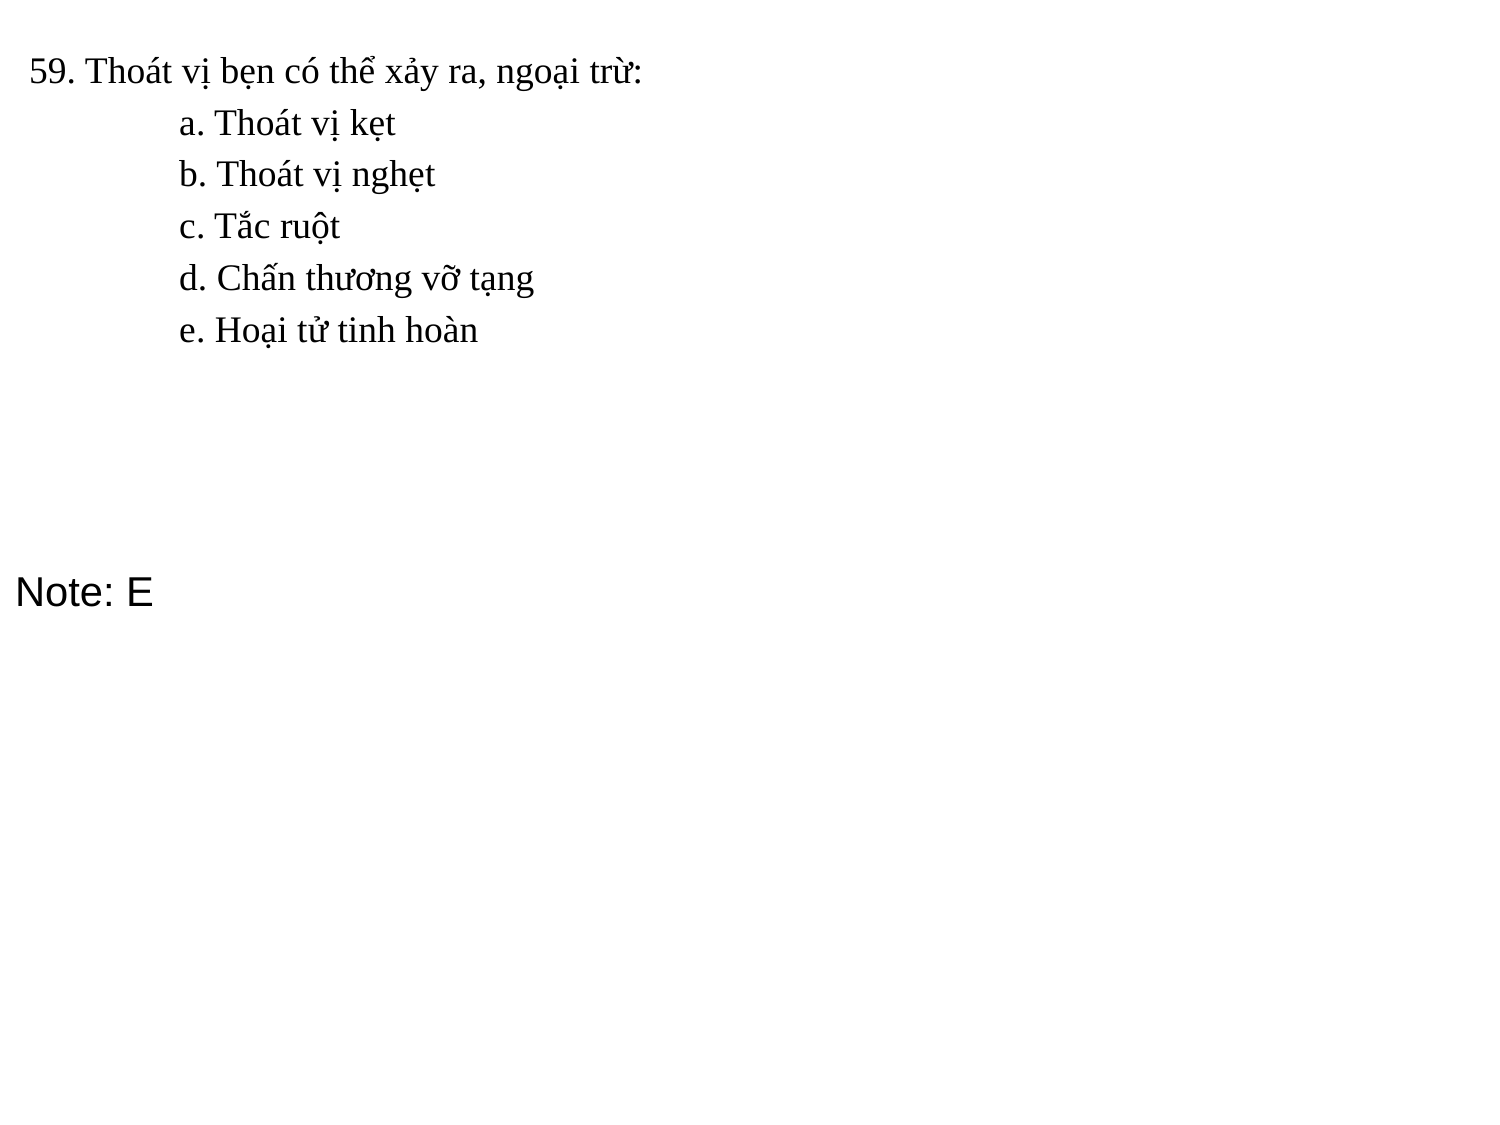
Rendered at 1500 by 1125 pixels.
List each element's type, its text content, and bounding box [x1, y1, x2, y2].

text_box 59. Thoát vị bẹn có thể xảy ra, ngoại trừ: a. Thoát vị kẹt b. Thoát vị nghẹt c. Tắc ruột d. Chấn thương vỡ tạng e. Hoại tử tinh hoàn [14, 31, 1283, 357]
subtitle Note: E [0, 562, 1500, 1094]
